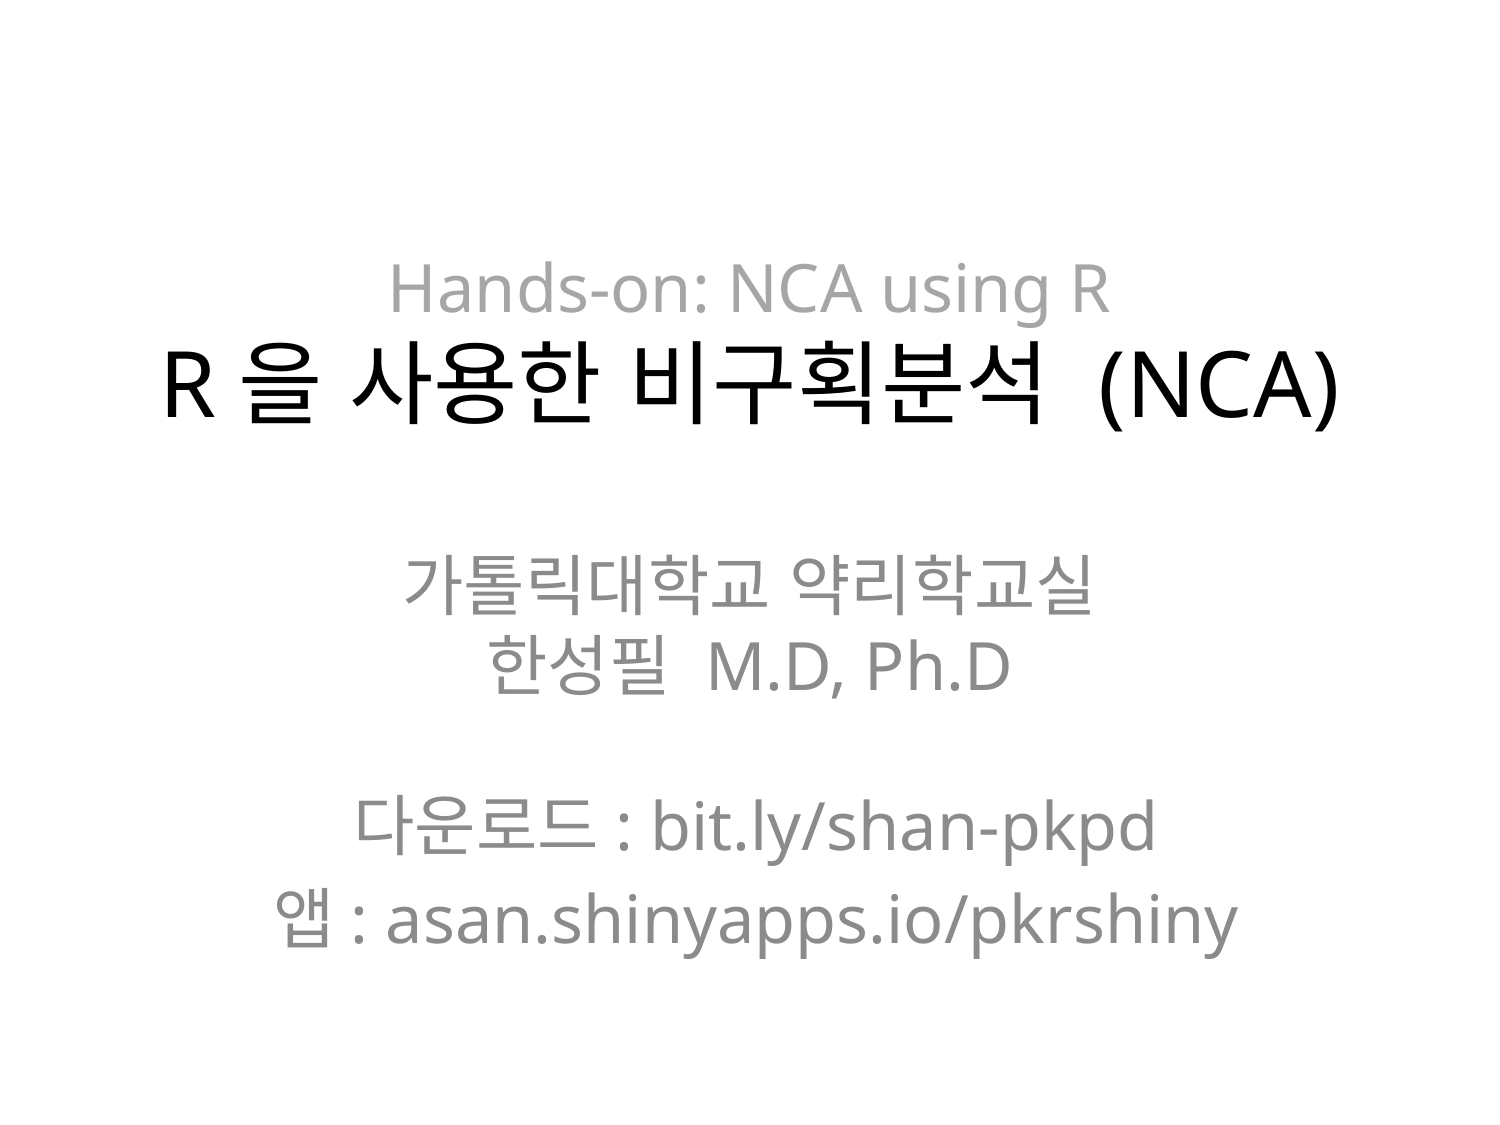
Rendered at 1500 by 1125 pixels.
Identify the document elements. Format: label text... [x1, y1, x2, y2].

subtitle 가톨릭대학교 약리학교실 한성필 M.D, Ph.D [225, 536, 1275, 824]
title Hands-on: NCA using R R을 사용한 비구획분석 (NCA) [112, 219, 1388, 461]
text_box 다운로드: bit.ly/shan-pkpd 앱: asan.shinyapps.io/pkrshiny [231, 775, 1282, 1064]
